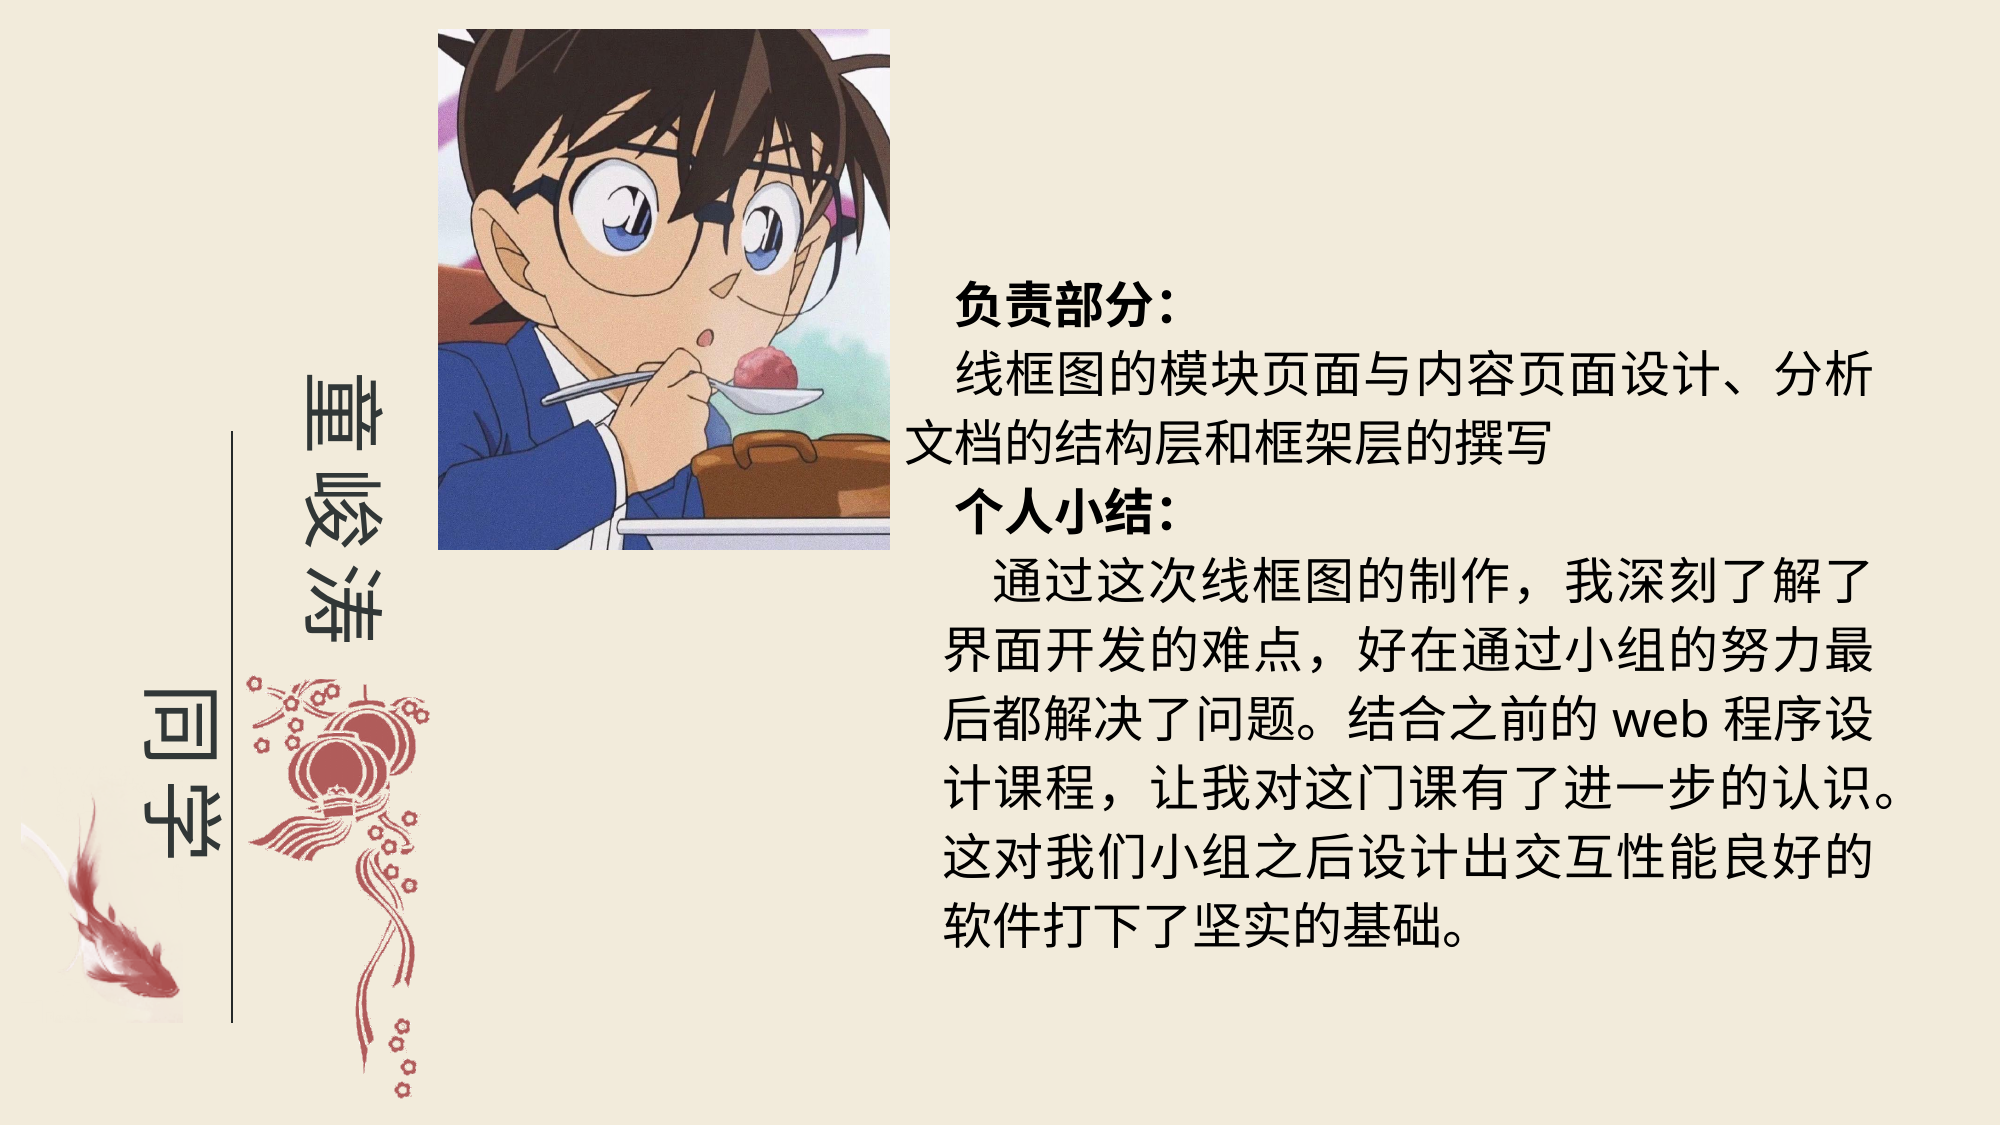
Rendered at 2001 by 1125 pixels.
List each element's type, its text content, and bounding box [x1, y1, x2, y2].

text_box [0, 356, 531, 1113]
picture [437, 29, 890, 550]
text_box 负责部分： 线框图的模块页面与内容页面设计、分析文档的结构层和框架层的撰写 个人小结： 通过这次线框图的制作，我深刻了解了界面开发的难点，好在通过小组的努力最后都解决了问题。结合之前的web程序设计课程，让我对这门课有了进一步的认识。这对我们小组之后设计出交互性能良好的软件打下了坚实的基础。 [889, 257, 1890, 962]
